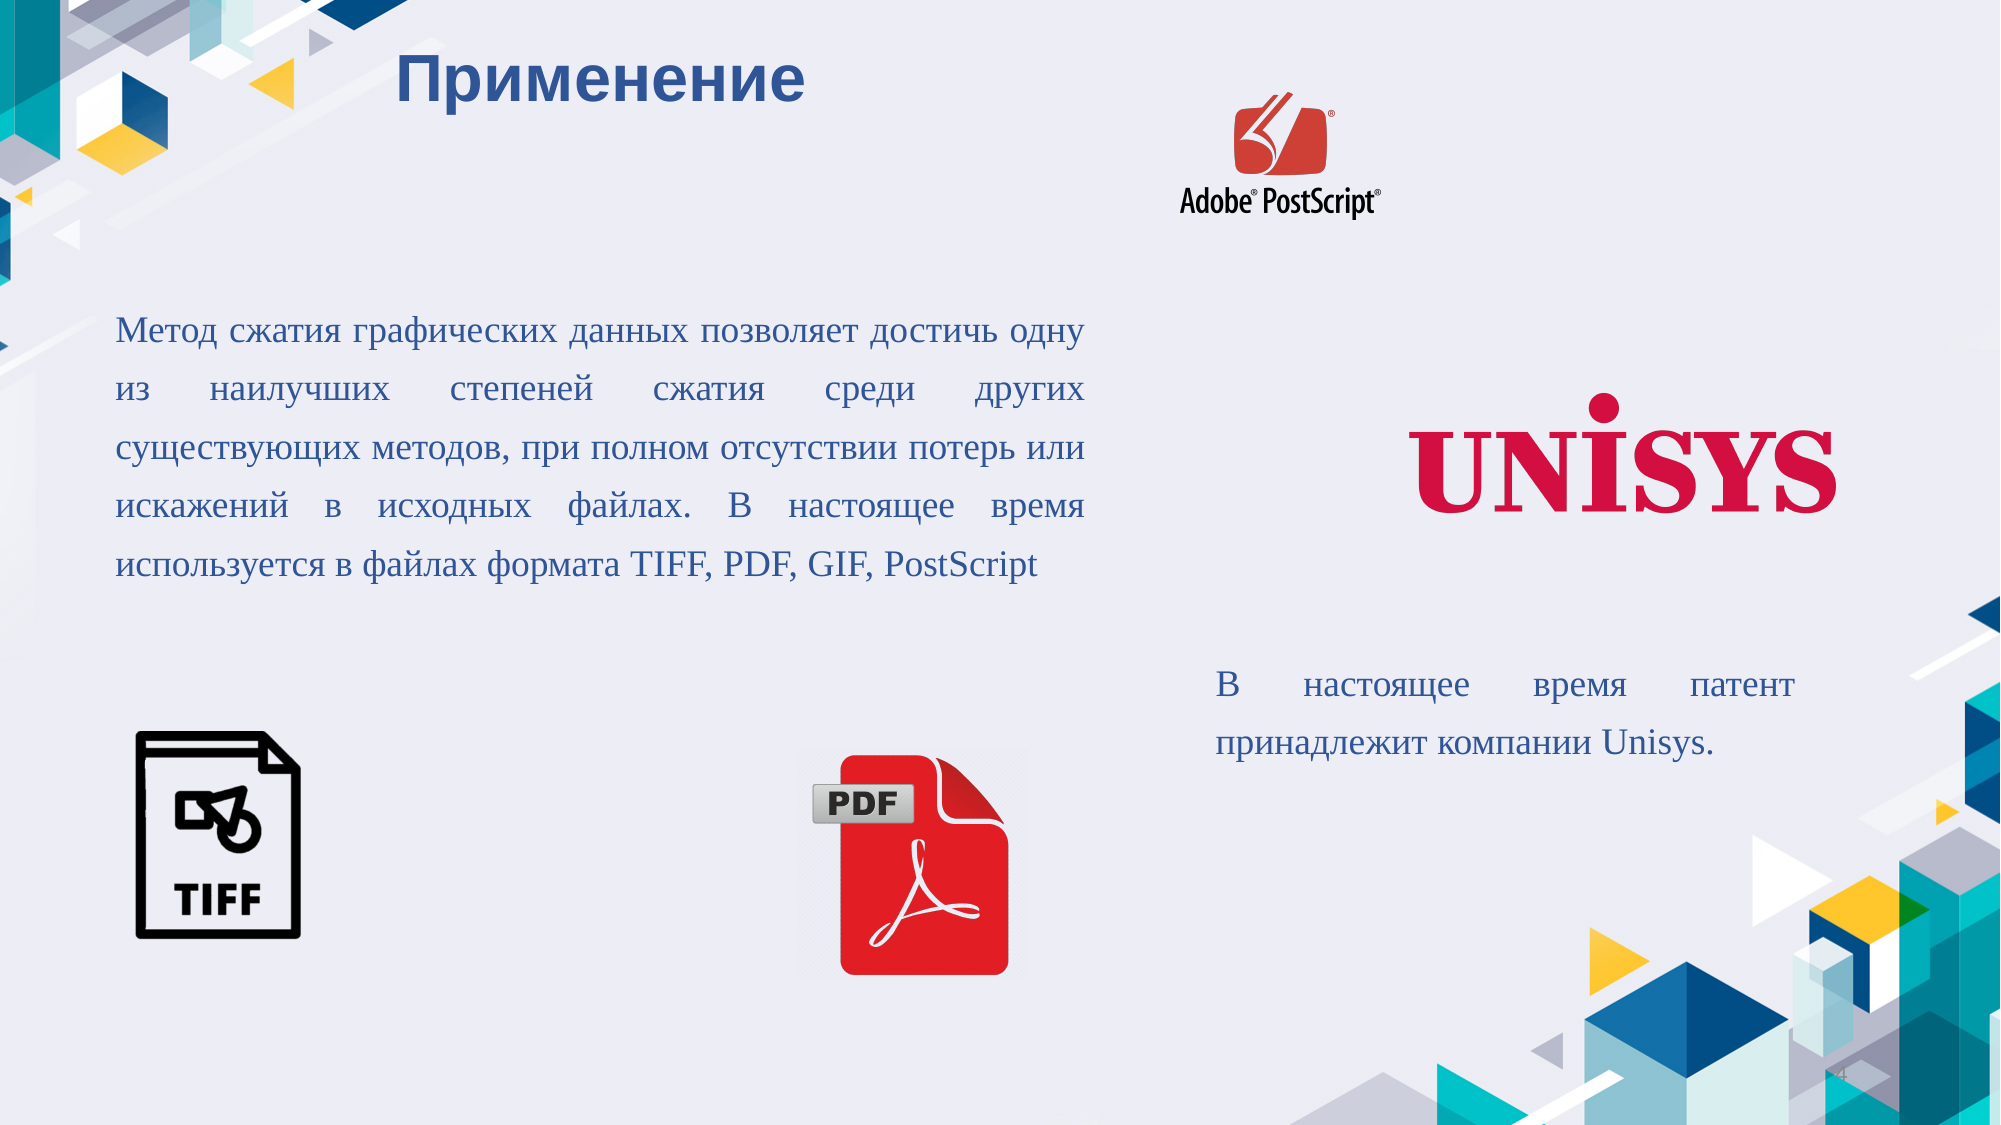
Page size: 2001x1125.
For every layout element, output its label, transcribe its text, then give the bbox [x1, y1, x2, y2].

picture [0, 0, 2000, 1125]
text_box Применение [380, 27, 845, 123]
text_box В настоящее время патент принадлежит компании Unisys. [1200, 637, 1811, 770]
text_box Метод сжатия графических данных позволяет достичь одну из наилучших степеней сжатия среди других существующих методов, при полном отсутствии потерь или искажений в исходных файлах. В настоящее время используется в файлах формата TIFF, PDF, GIF, PostScript [100, 283, 1101, 591]
slide_number 4 [1412, 1042, 1863, 1103]
